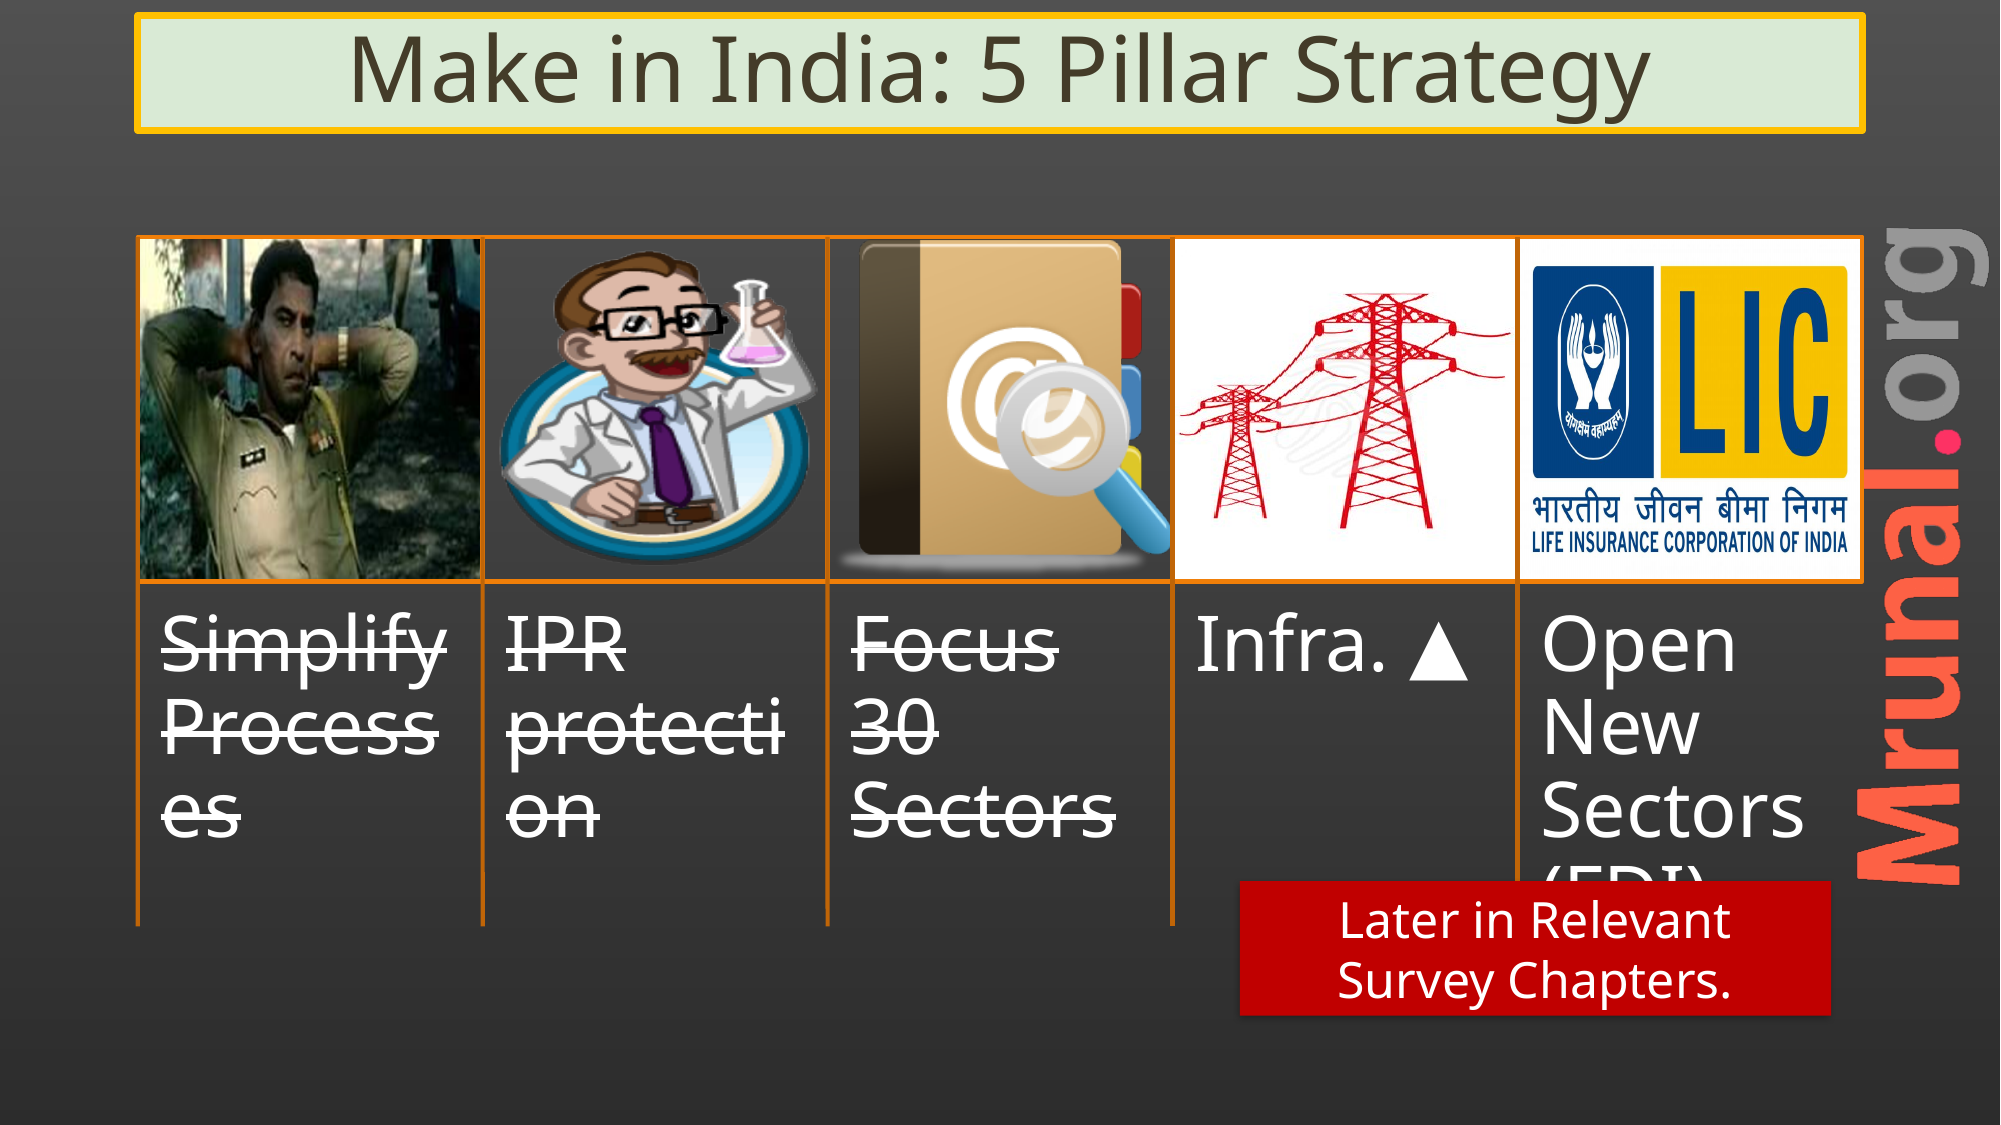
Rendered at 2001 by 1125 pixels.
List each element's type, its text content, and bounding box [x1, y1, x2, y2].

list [137, 149, 1863, 1014]
title Make in India: 5 Pillar Strategy [134, 12, 1866, 134]
picture [1863, 223, 2000, 894]
